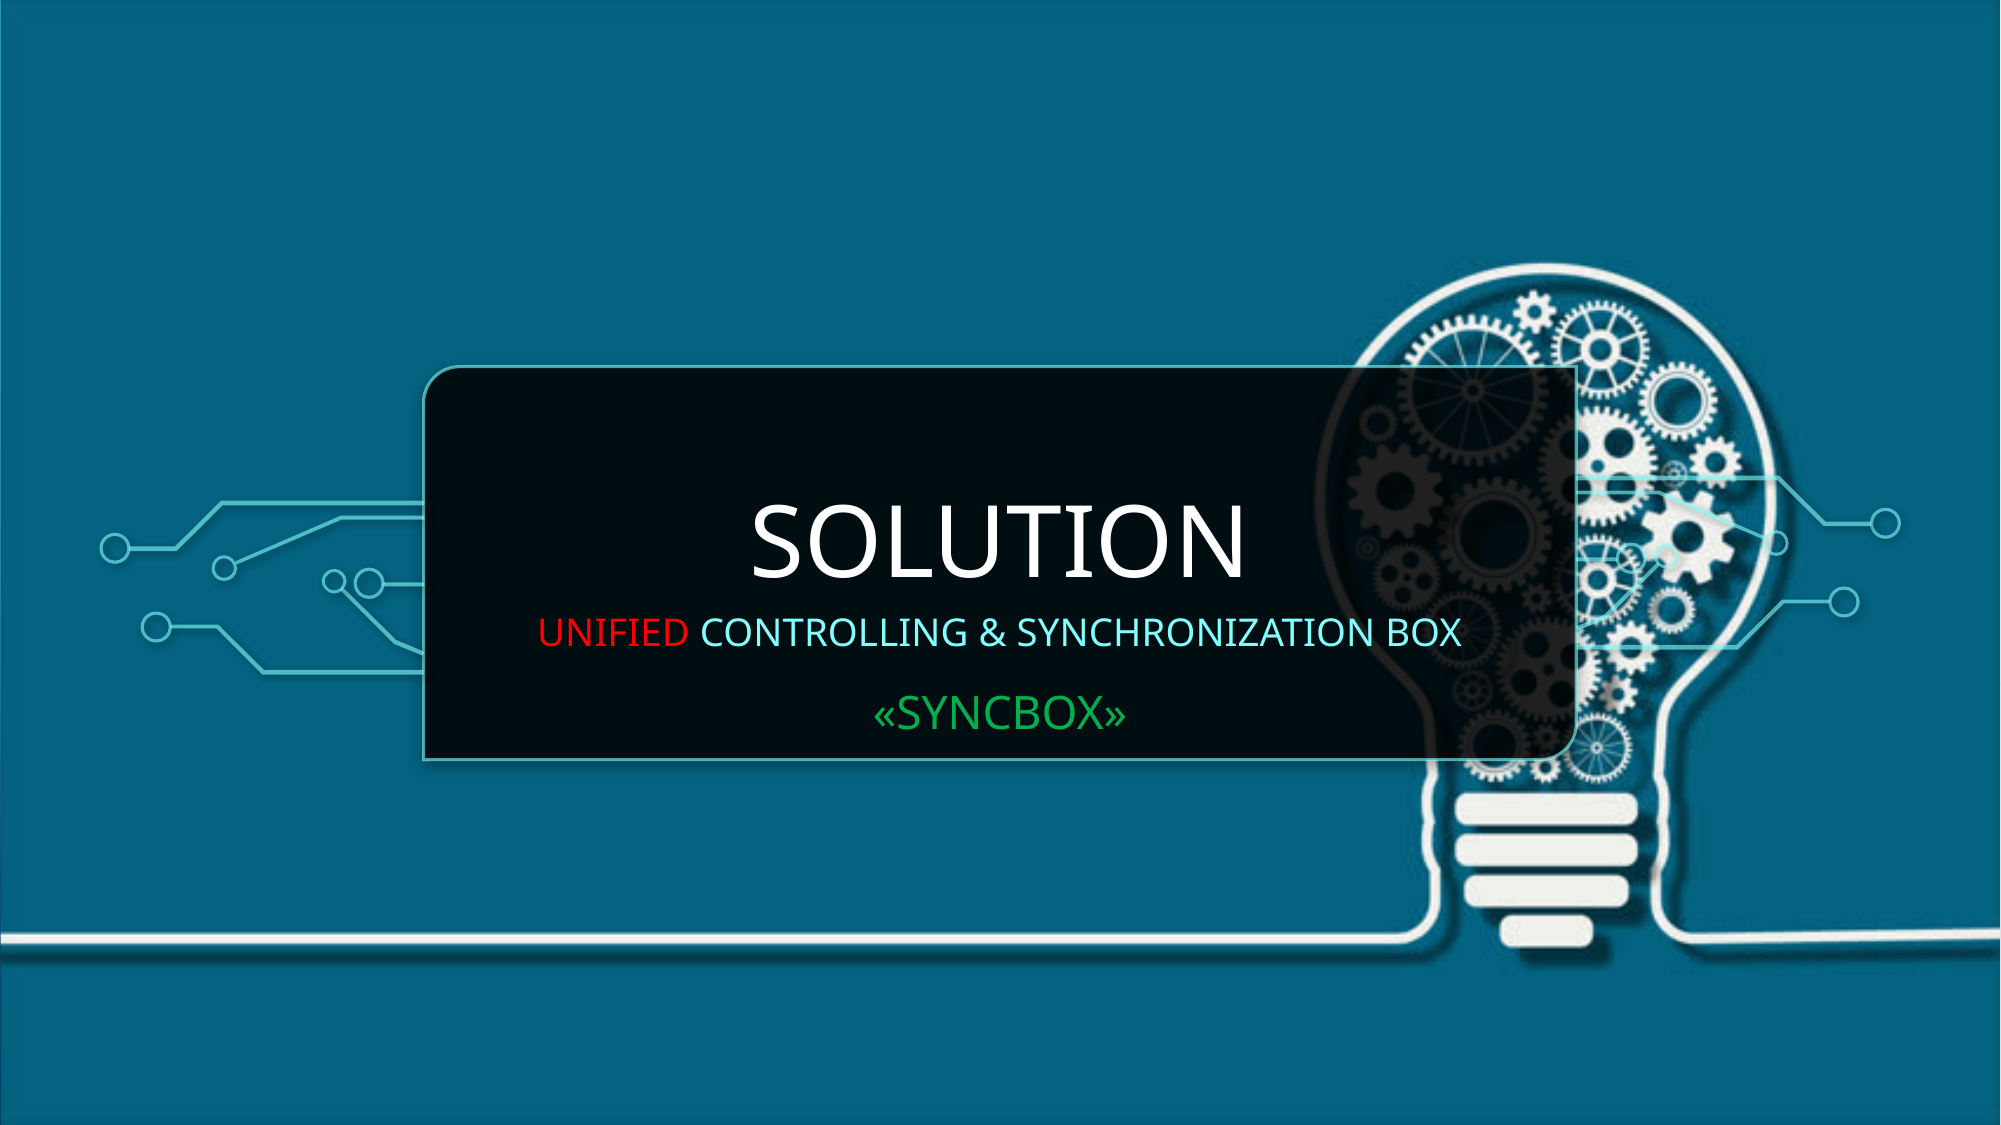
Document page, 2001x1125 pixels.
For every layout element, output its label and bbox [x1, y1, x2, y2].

picture [1451, 791, 1640, 826]
text_box [99, 366, 1902, 760]
picture [1464, 872, 1633, 911]
picture [1546, 299, 1652, 366]
picture [1353, 261, 1738, 366]
picture [1454, 832, 1640, 868]
picture [1645, 760, 2000, 946]
picture [1499, 912, 1595, 948]
picture [1400, 288, 1558, 366]
picture [0, 760, 1631, 946]
picture [1658, 360, 1696, 366]
